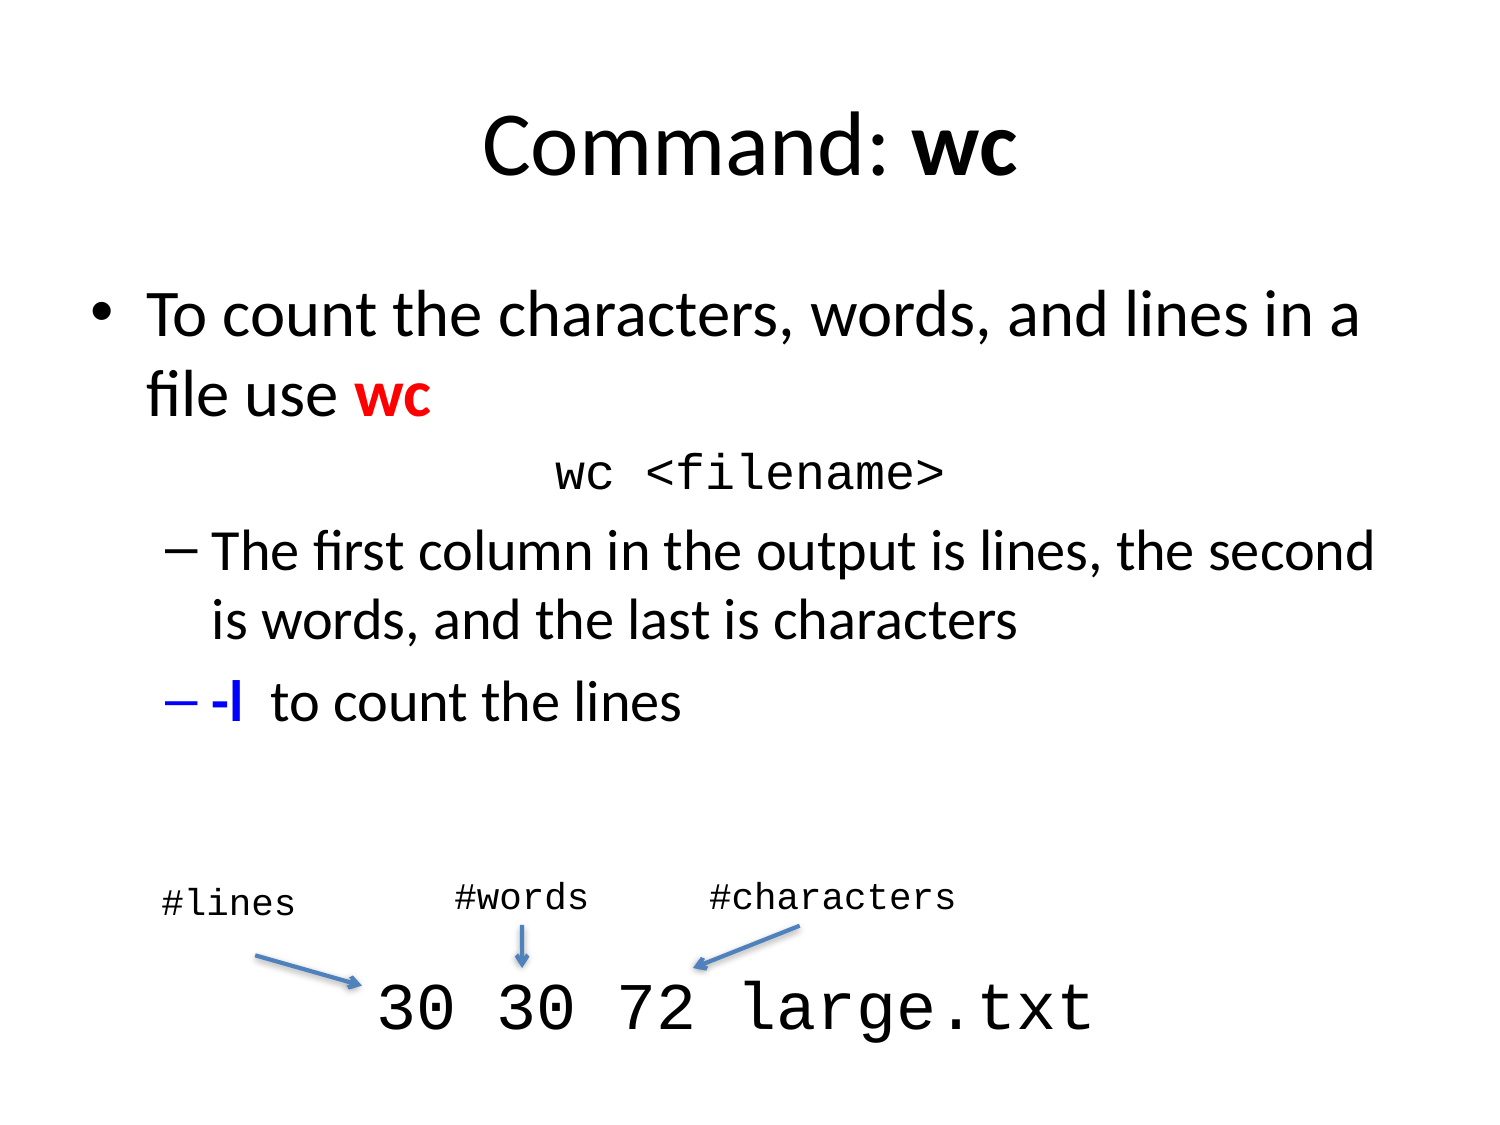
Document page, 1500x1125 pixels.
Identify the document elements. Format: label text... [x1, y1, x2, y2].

text_box 30 30 72 large.txt [362, 955, 1133, 1051]
text_box To count the characters, words, and lines in a file use wc wc <filename> The first column in the output is lines, the second is words, and the last is characters -l to count the lines [74, 262, 1425, 1042]
text_box #lines [146, 870, 312, 931]
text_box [692, 925, 800, 969]
text_box #characters [694, 865, 972, 925]
text_box #words [439, 865, 605, 925]
title Command: wc [75, 45, 1425, 233]
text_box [254, 955, 363, 986]
